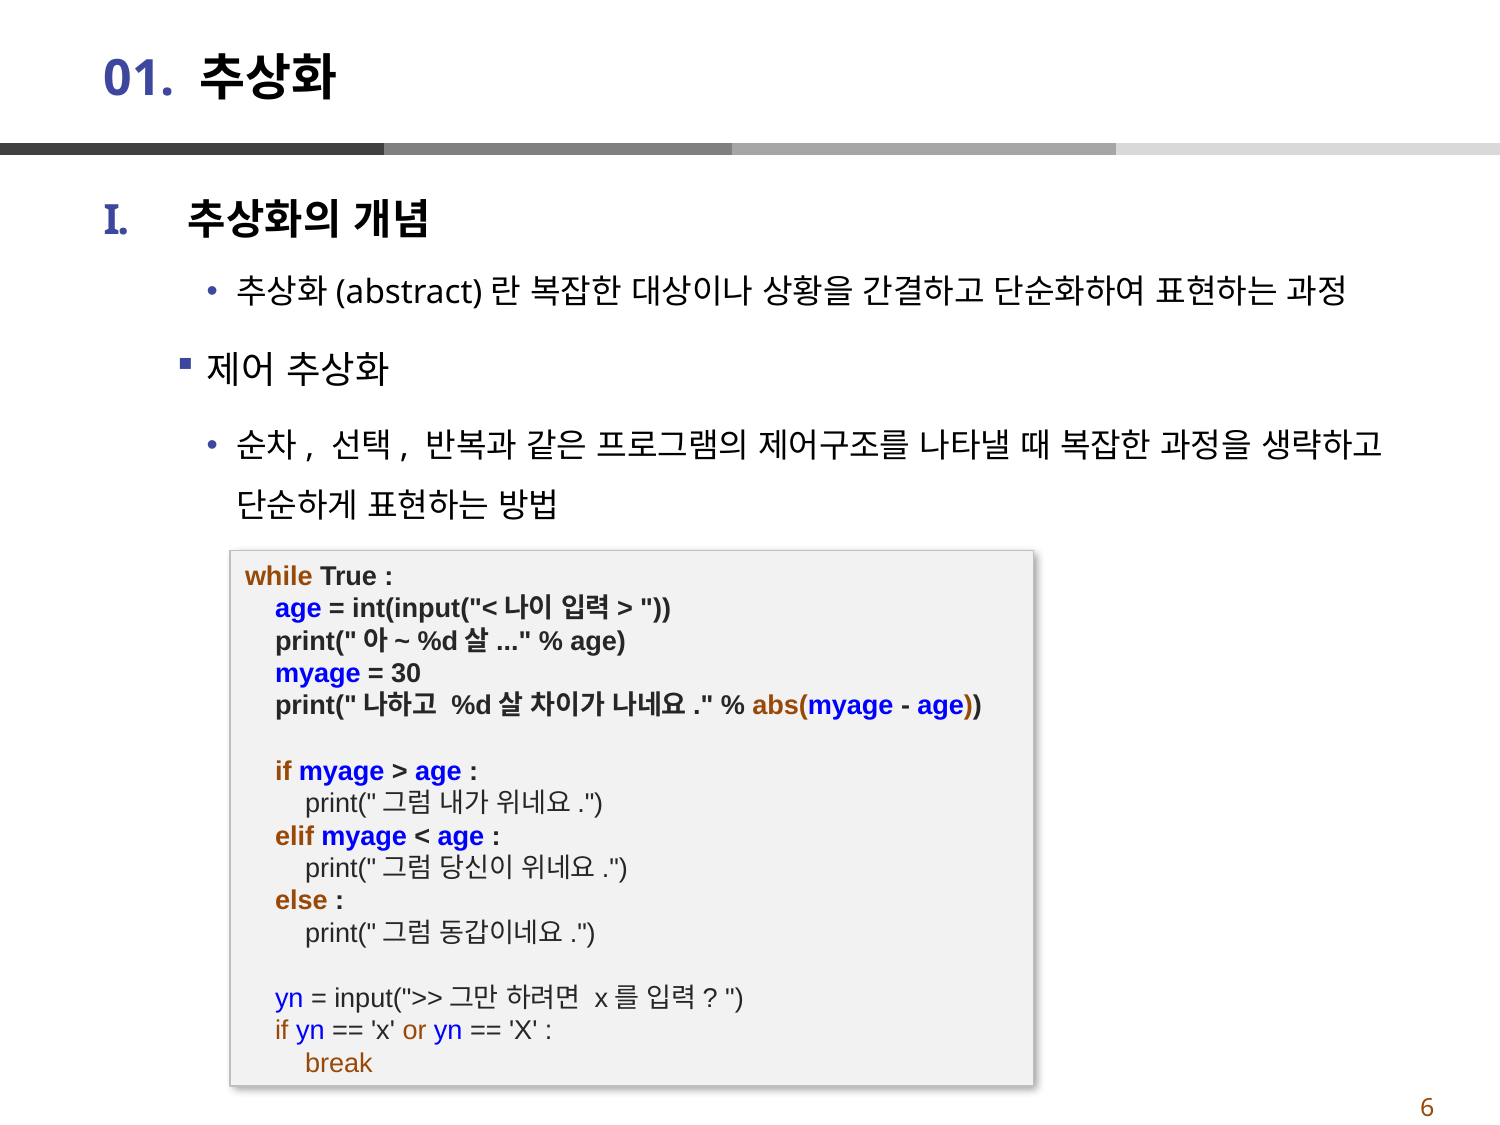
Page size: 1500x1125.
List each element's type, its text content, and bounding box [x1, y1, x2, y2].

title 01. 추상화 [88, 30, 1400, 121]
text_box while True : age = int(input("<나이 입력> ")) print("아~ %d살..." % age) myage = 30 print("나하고 %d살 차이가 나네요." % abs(myage - age)) if myage > age : print("그럼 내가 위네요.") elif myage < age : print("그럼 당신이 위네요.") else : print("그럼 동갑이네요.") yn = input(">>그만 하려면 x를 입력? ") if yn == 'x' or yn == 'X' : break [228, 549, 1036, 1088]
list 추상화의 개념 추상화(abstract)란 복잡한 대상이나 상황을 간결하고 단순화하여 표현하는 과정 제어 추상화 순차, 선택, 반복과 같은 프로그램의 제어구조를 나타낼 때 복잡한 과정을 생략하고 단순하게 표현하는 방법 [88, 160, 1459, 1060]
